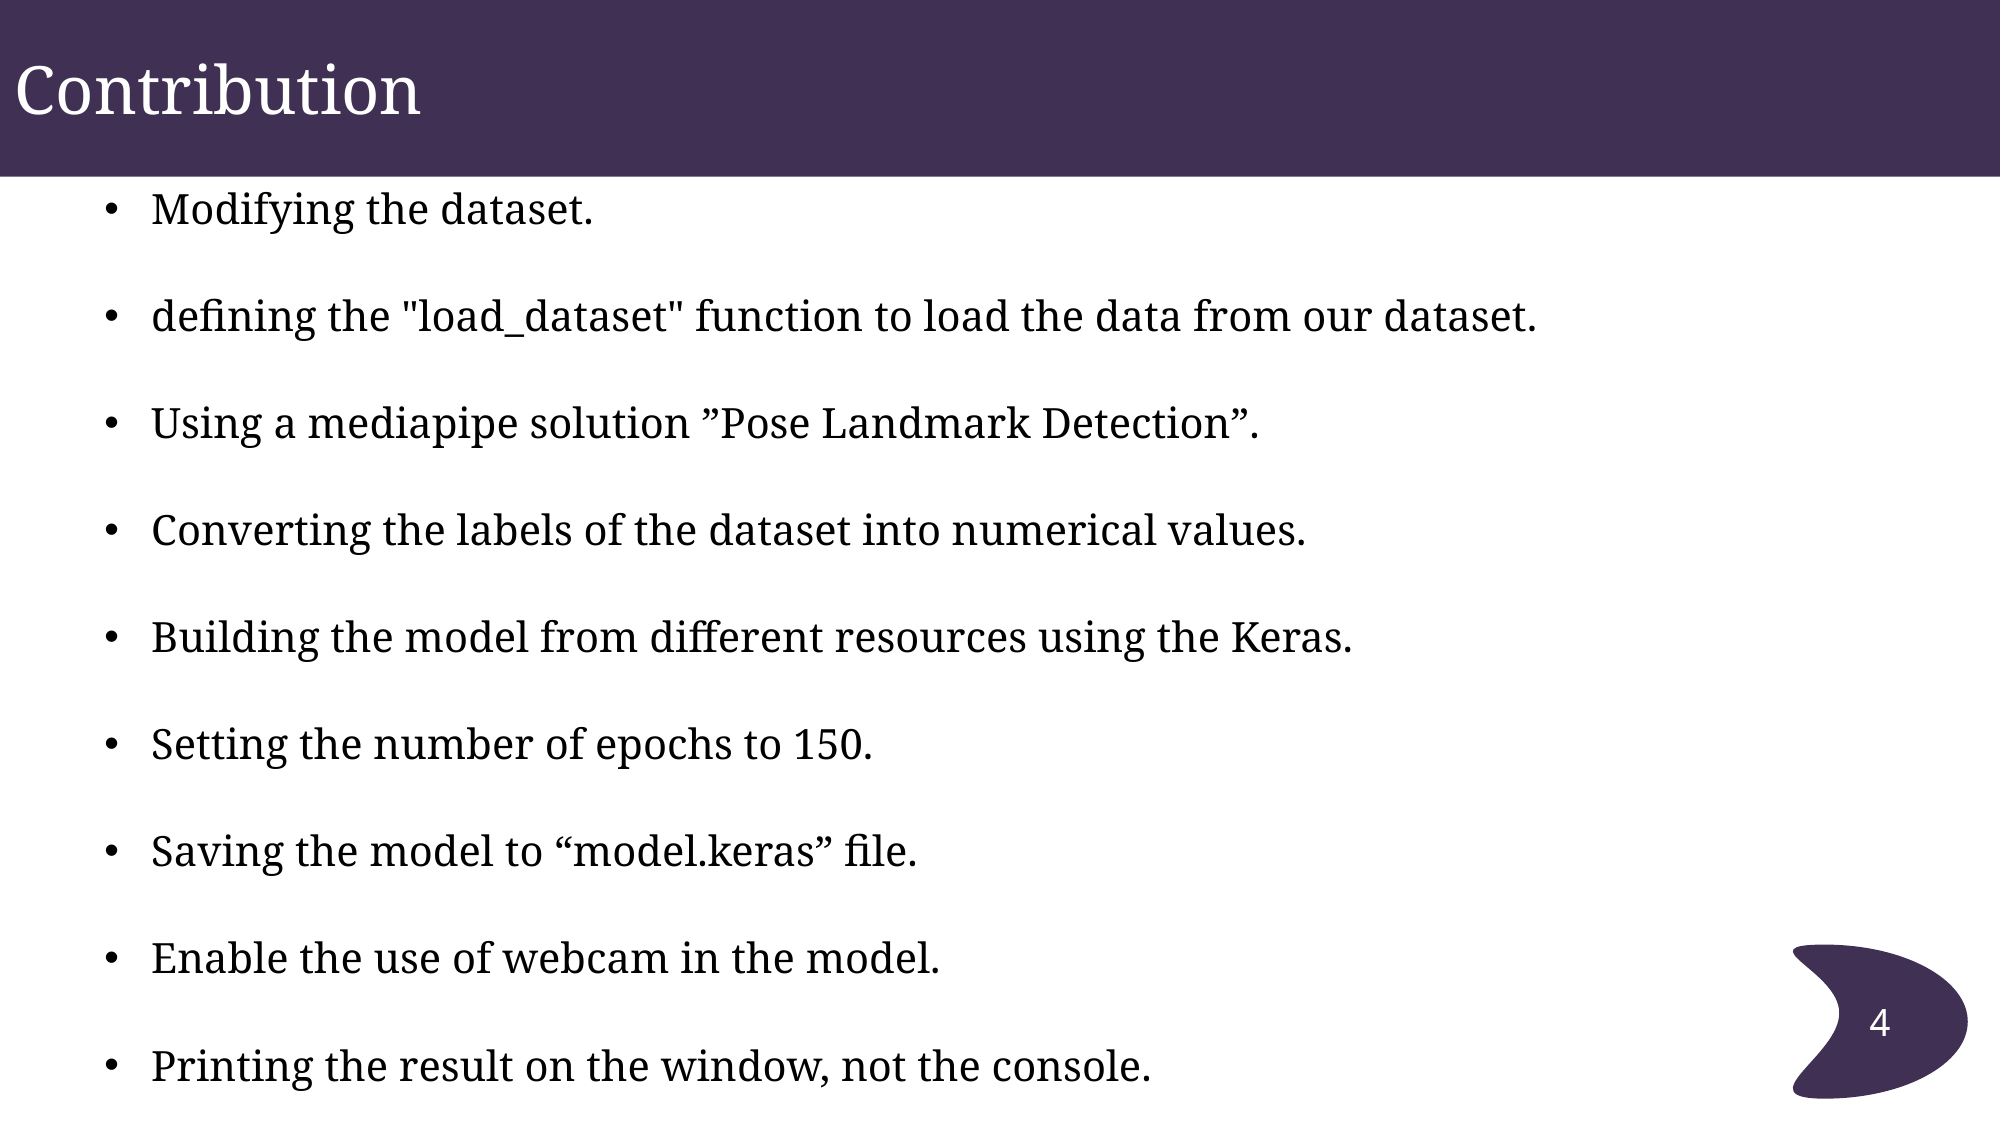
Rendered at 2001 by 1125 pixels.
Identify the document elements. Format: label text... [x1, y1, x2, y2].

text_box 4 [1792, 944, 1968, 1099]
text_box Contribution [0, 0, 2000, 177]
text_box Modifying the dataset. defining the "load_dataset" function to load the data from our dataset. Using a mediapipe solution ”Pose Landmark Detection”. Converting the labels of the dataset into numerical values. Building the model from different resources using the Keras. Setting the number of epochs to 150. Saving the model to “model.keras” file. Enable the use of webcam in the model. Printing the result on the window, not the console. [14, 177, 1902, 1097]
